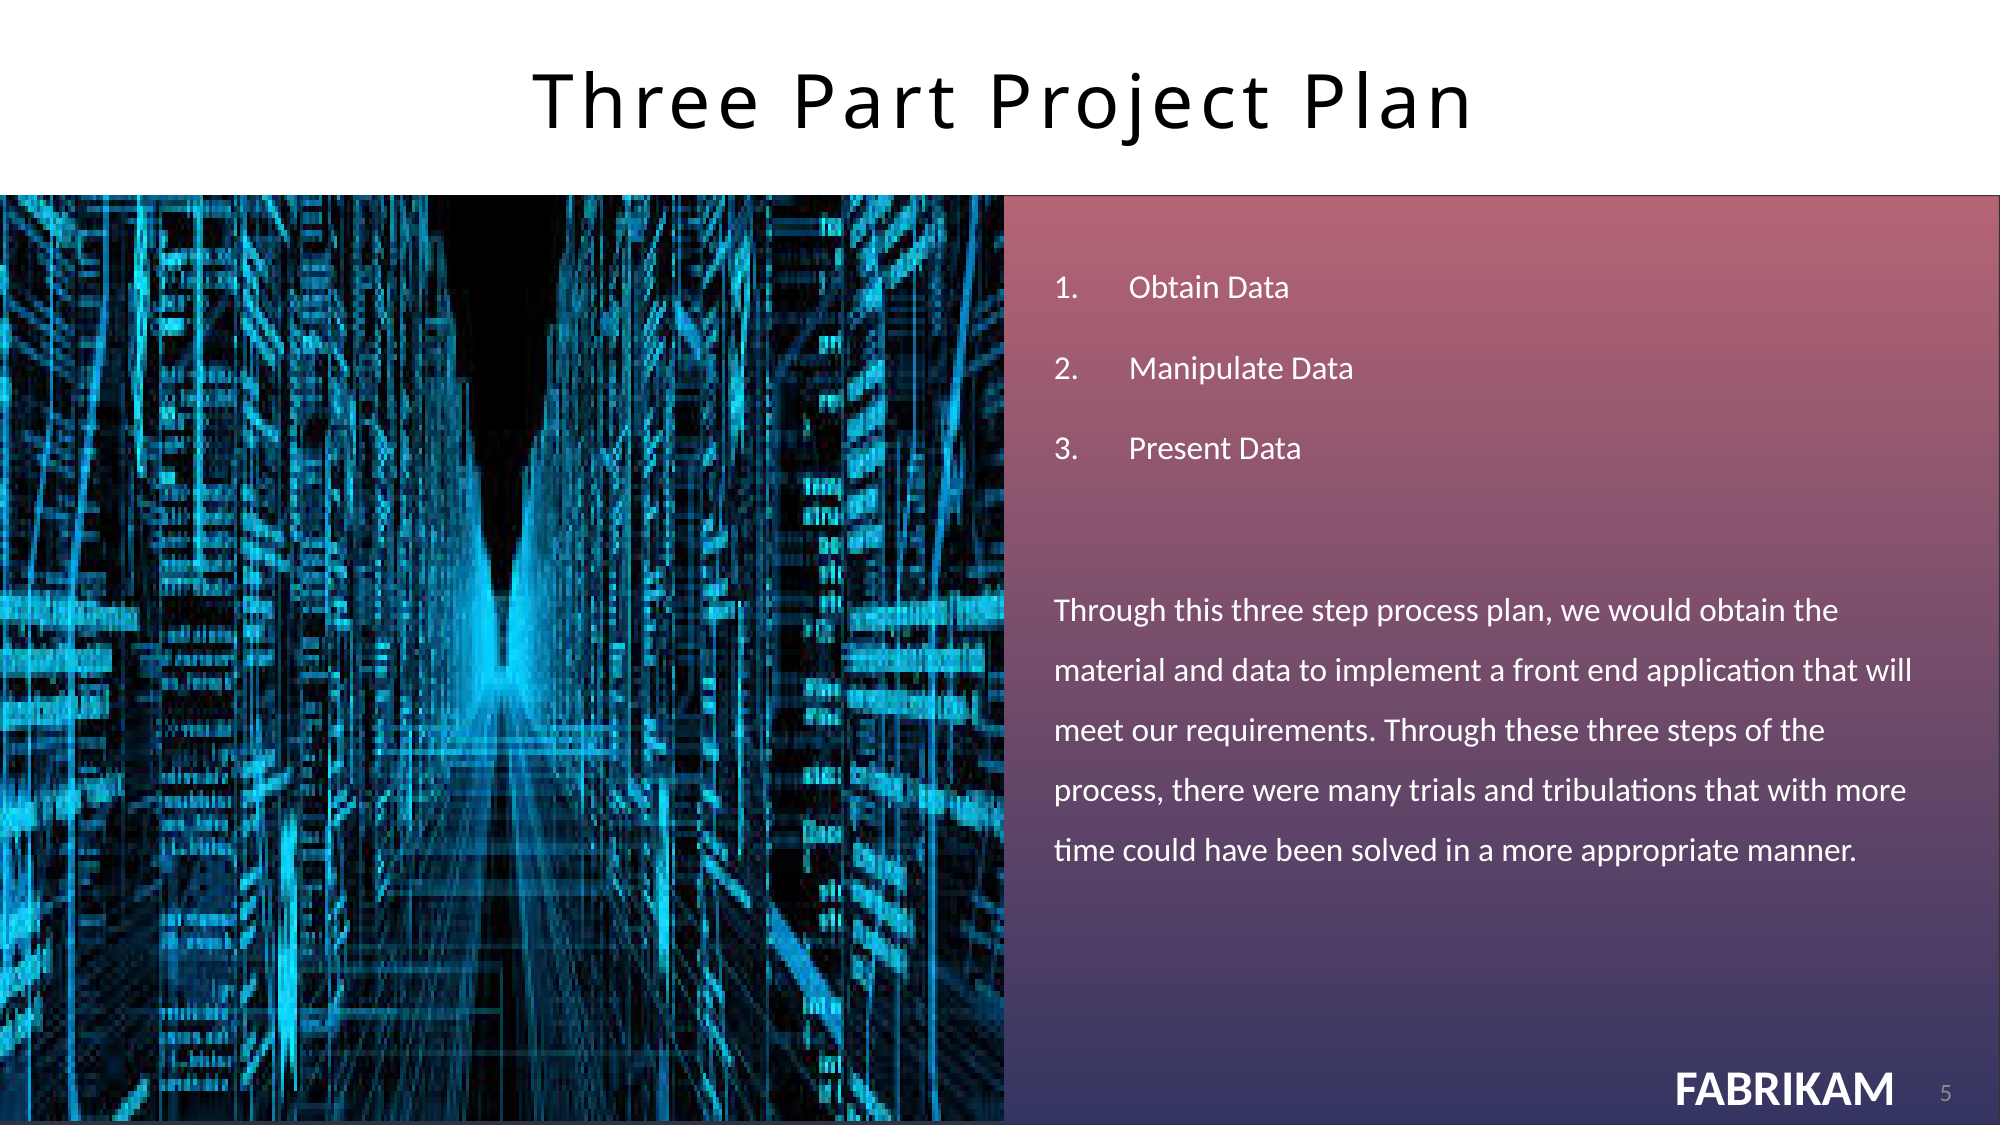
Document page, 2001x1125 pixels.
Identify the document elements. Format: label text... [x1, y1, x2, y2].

list Obtain Data Manipulate Data Present Data Through this three step process plan, we would obtain the material and data to implement a front end application that will meet our requirements. Through these three steps of the process, there were many trials and tribulations that with more time could have been solved in a more appropriate manner. [1038, 237, 1955, 1036]
title Three Part Project Plan [455, 33, 1553, 164]
slide_number 5 [1894, 1061, 1968, 1121]
picture [0, 195, 1004, 1121]
picture [0, 874, 5, 895]
